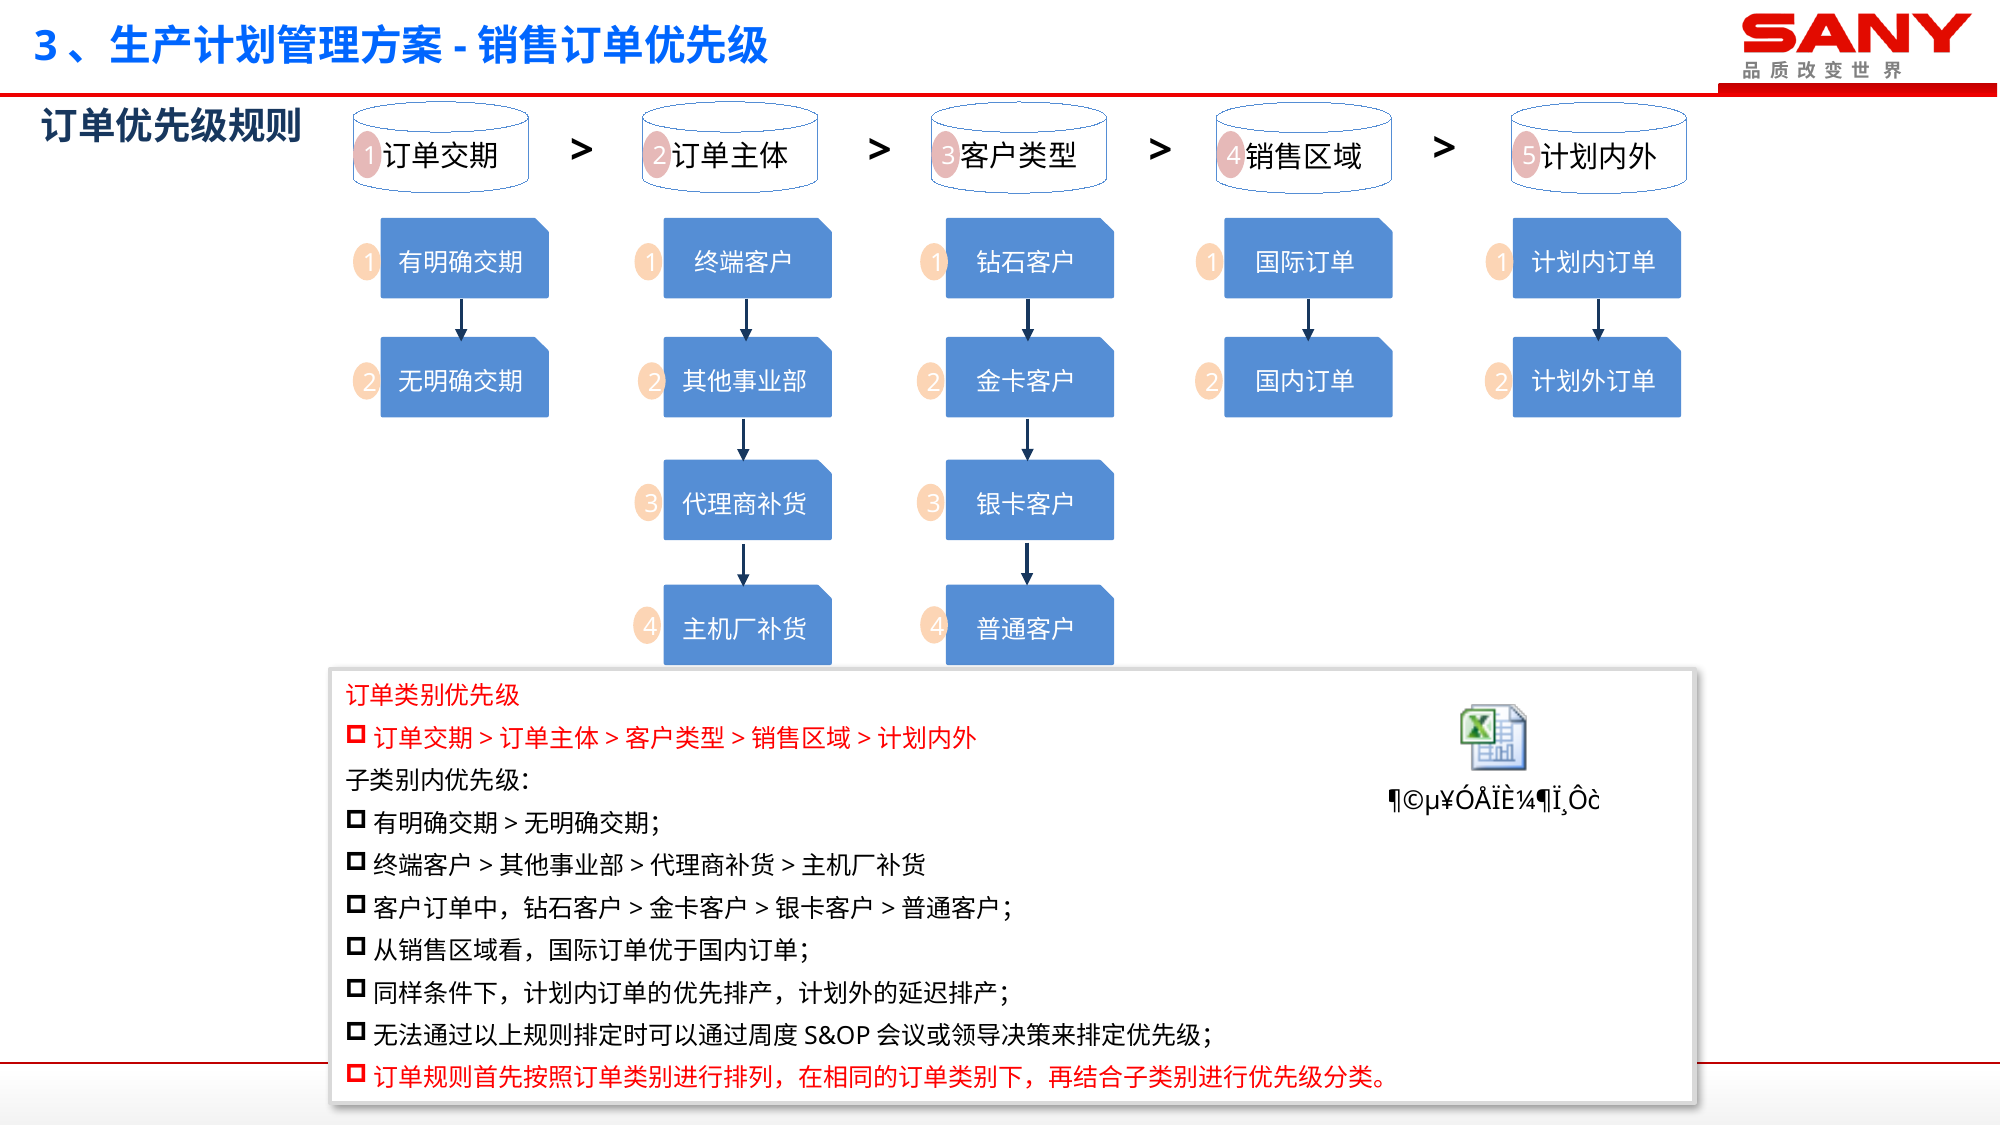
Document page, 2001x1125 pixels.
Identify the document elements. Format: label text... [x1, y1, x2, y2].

text_box 订单优先级规则 [29, 99, 360, 181]
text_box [352, 101, 1687, 194]
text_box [1389, 702, 1599, 893]
title 3、生产计划管理方案-销售订单优先级 [18, 9, 1442, 80]
picture [1738, 5, 1978, 61]
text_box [352, 219, 1680, 664]
text_box 订单类别优先级 订单交期>订单主体>客户类型>销售区域>计划内外 子类别内优先级： 有明确交期>无明确交期； 终端客户>其他事业部>代理商补货>主机厂补货 客户订单中，钻石客户>金卡客户>银卡客户>普通客户； 从销售区域看，国际订单优于国内订单； 同样条件下，计划内订单的优先排产，计划外的延迟排产； 无法通过以上规则排定时可以通过周度S&OP会议或领导决策来排定优先级； 订单规则首先按照订单类别进行排列，在相同的订单类别下，再结合子类别进行优先级分类。 [330, 668, 1695, 1103]
